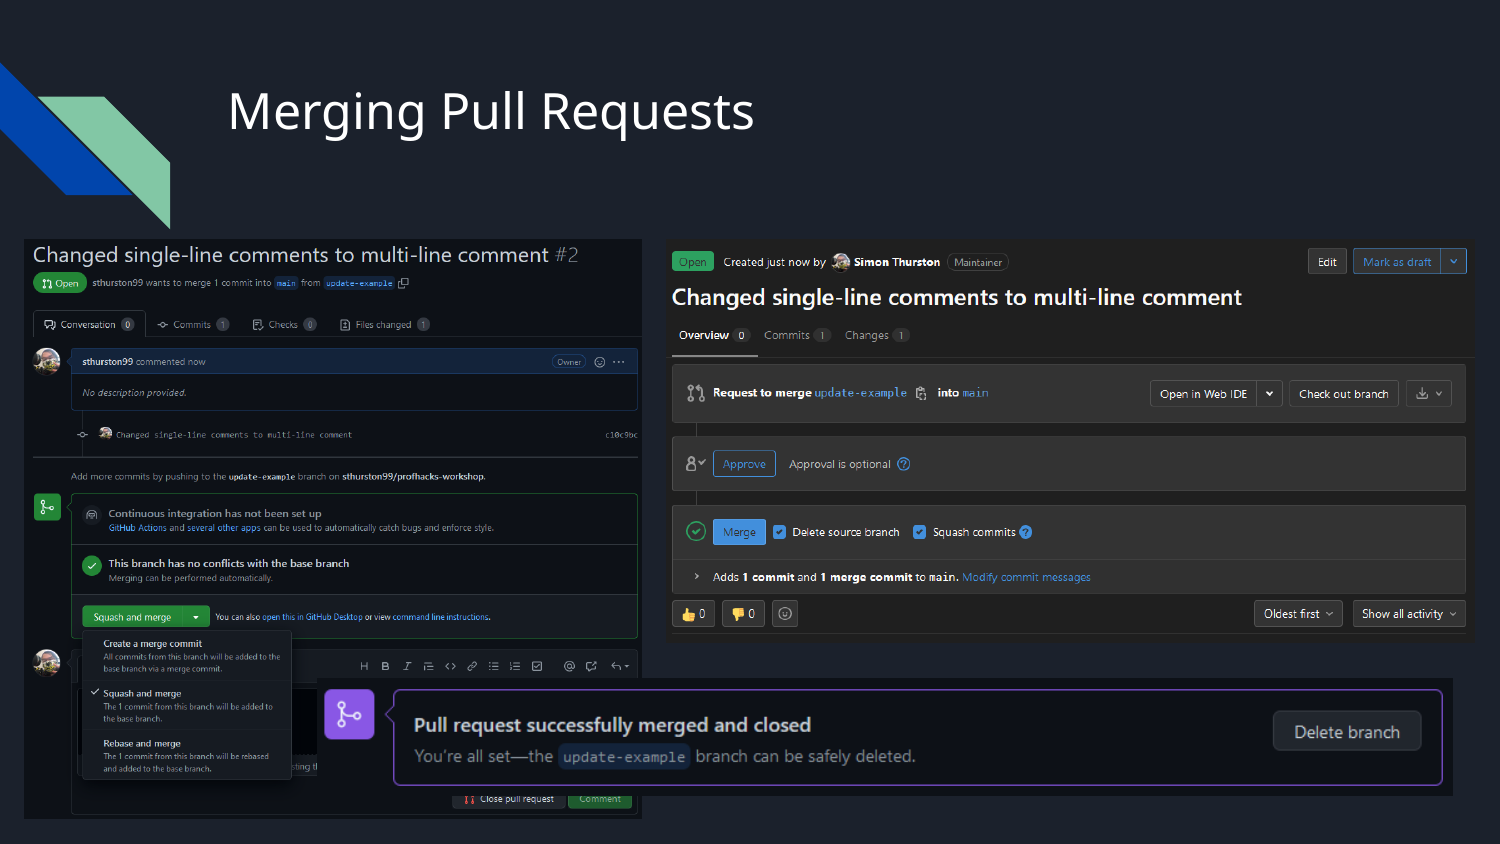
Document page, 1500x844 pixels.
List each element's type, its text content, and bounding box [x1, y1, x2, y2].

title Merging Pull Requests [212, 64, 1368, 215]
picture [665, 239, 1476, 643]
picture [24, 239, 1453, 819]
